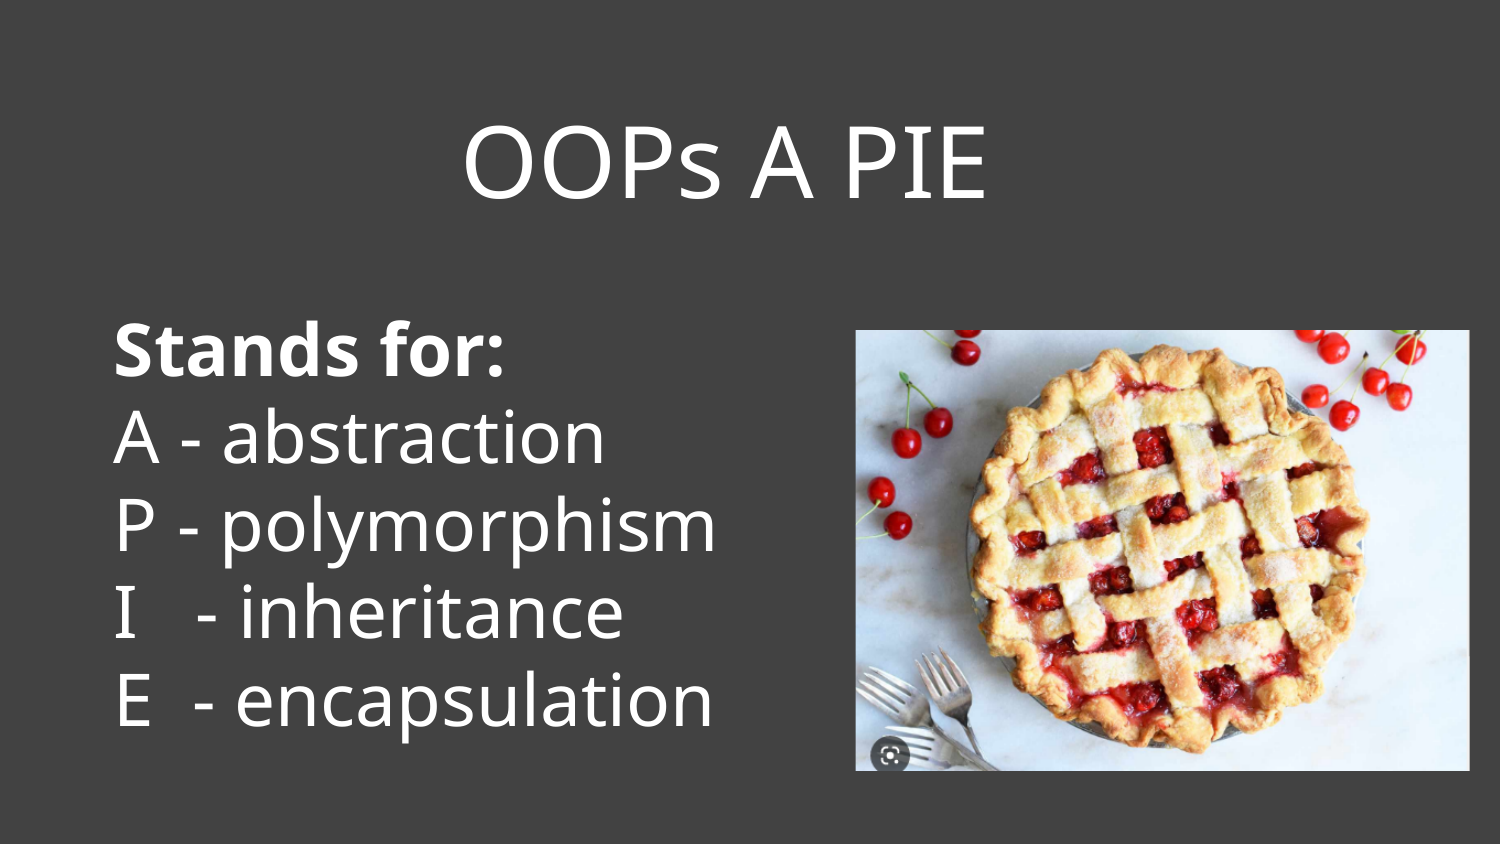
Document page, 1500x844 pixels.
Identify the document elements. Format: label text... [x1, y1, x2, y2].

title OOPs A PIE [51, 80, 1401, 234]
subtitle Stands for: A - abstraction P - polymorphism I - inheritance E - encapsulation [98, 288, 1448, 740]
picture [855, 330, 1470, 771]
